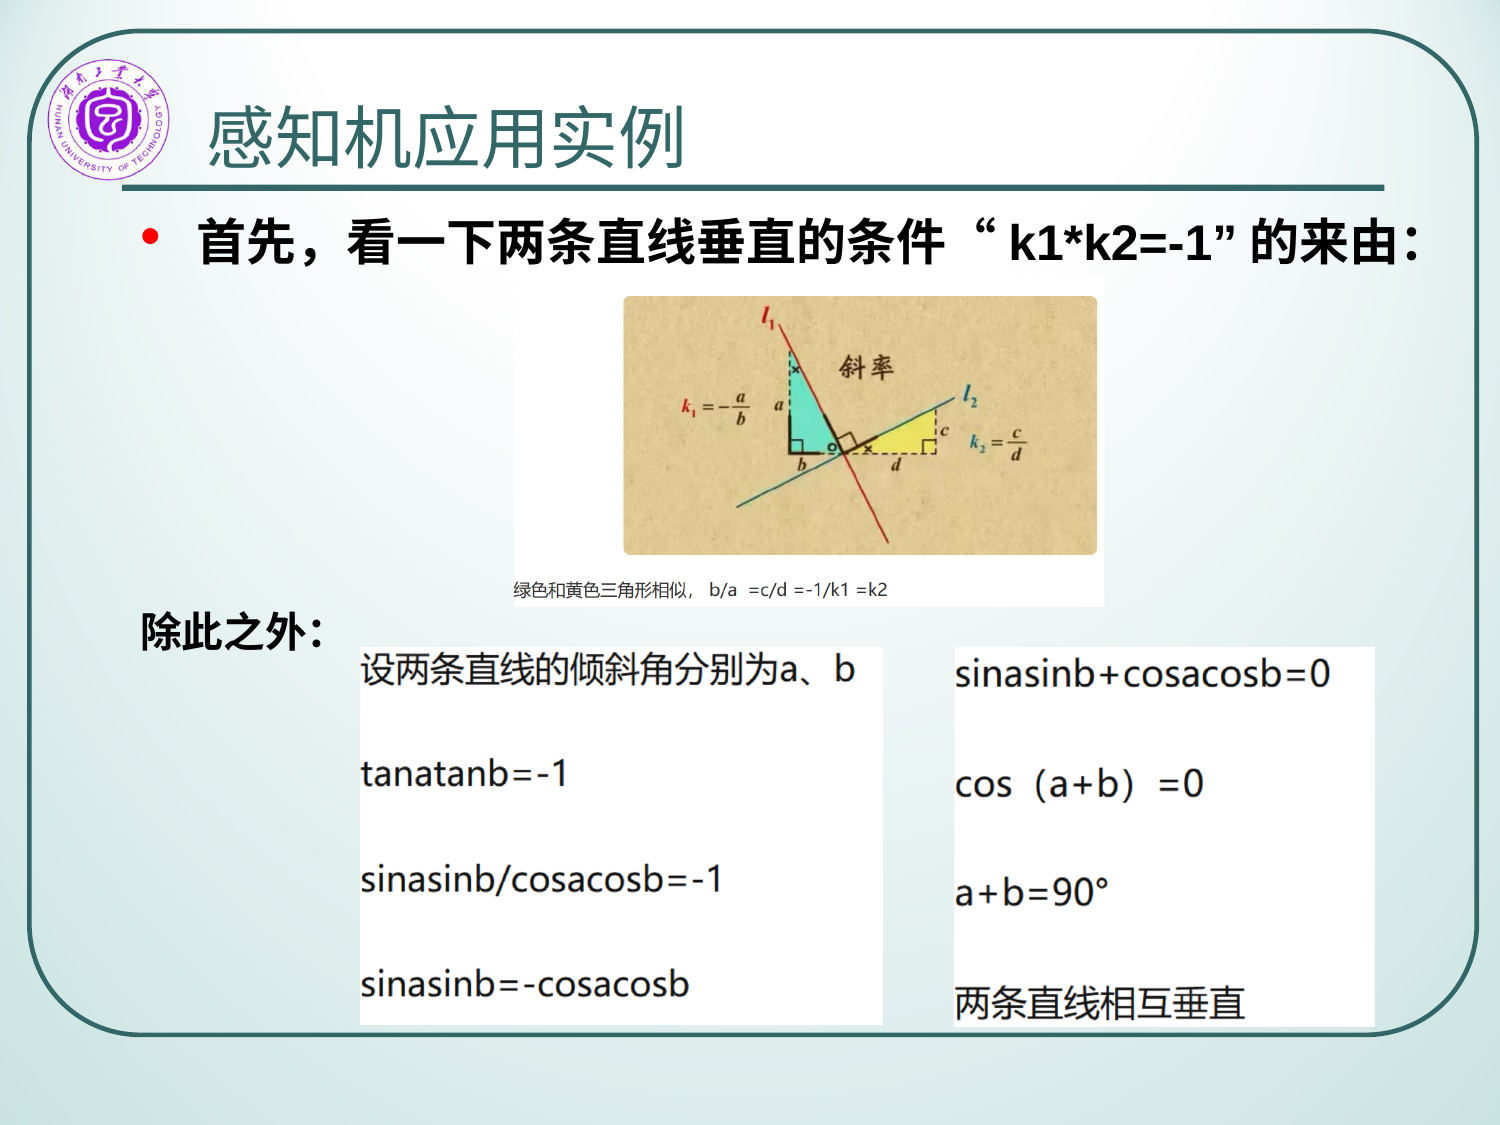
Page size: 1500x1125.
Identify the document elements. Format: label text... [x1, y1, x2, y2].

title 感知机应用实例 [159, 66, 1422, 185]
picture [0, 0, 1500, 1125]
list 首先，看一下两条直线垂直的条件“k1*k2=-1”的来由： 除此之外： [125, 202, 1447, 1012]
